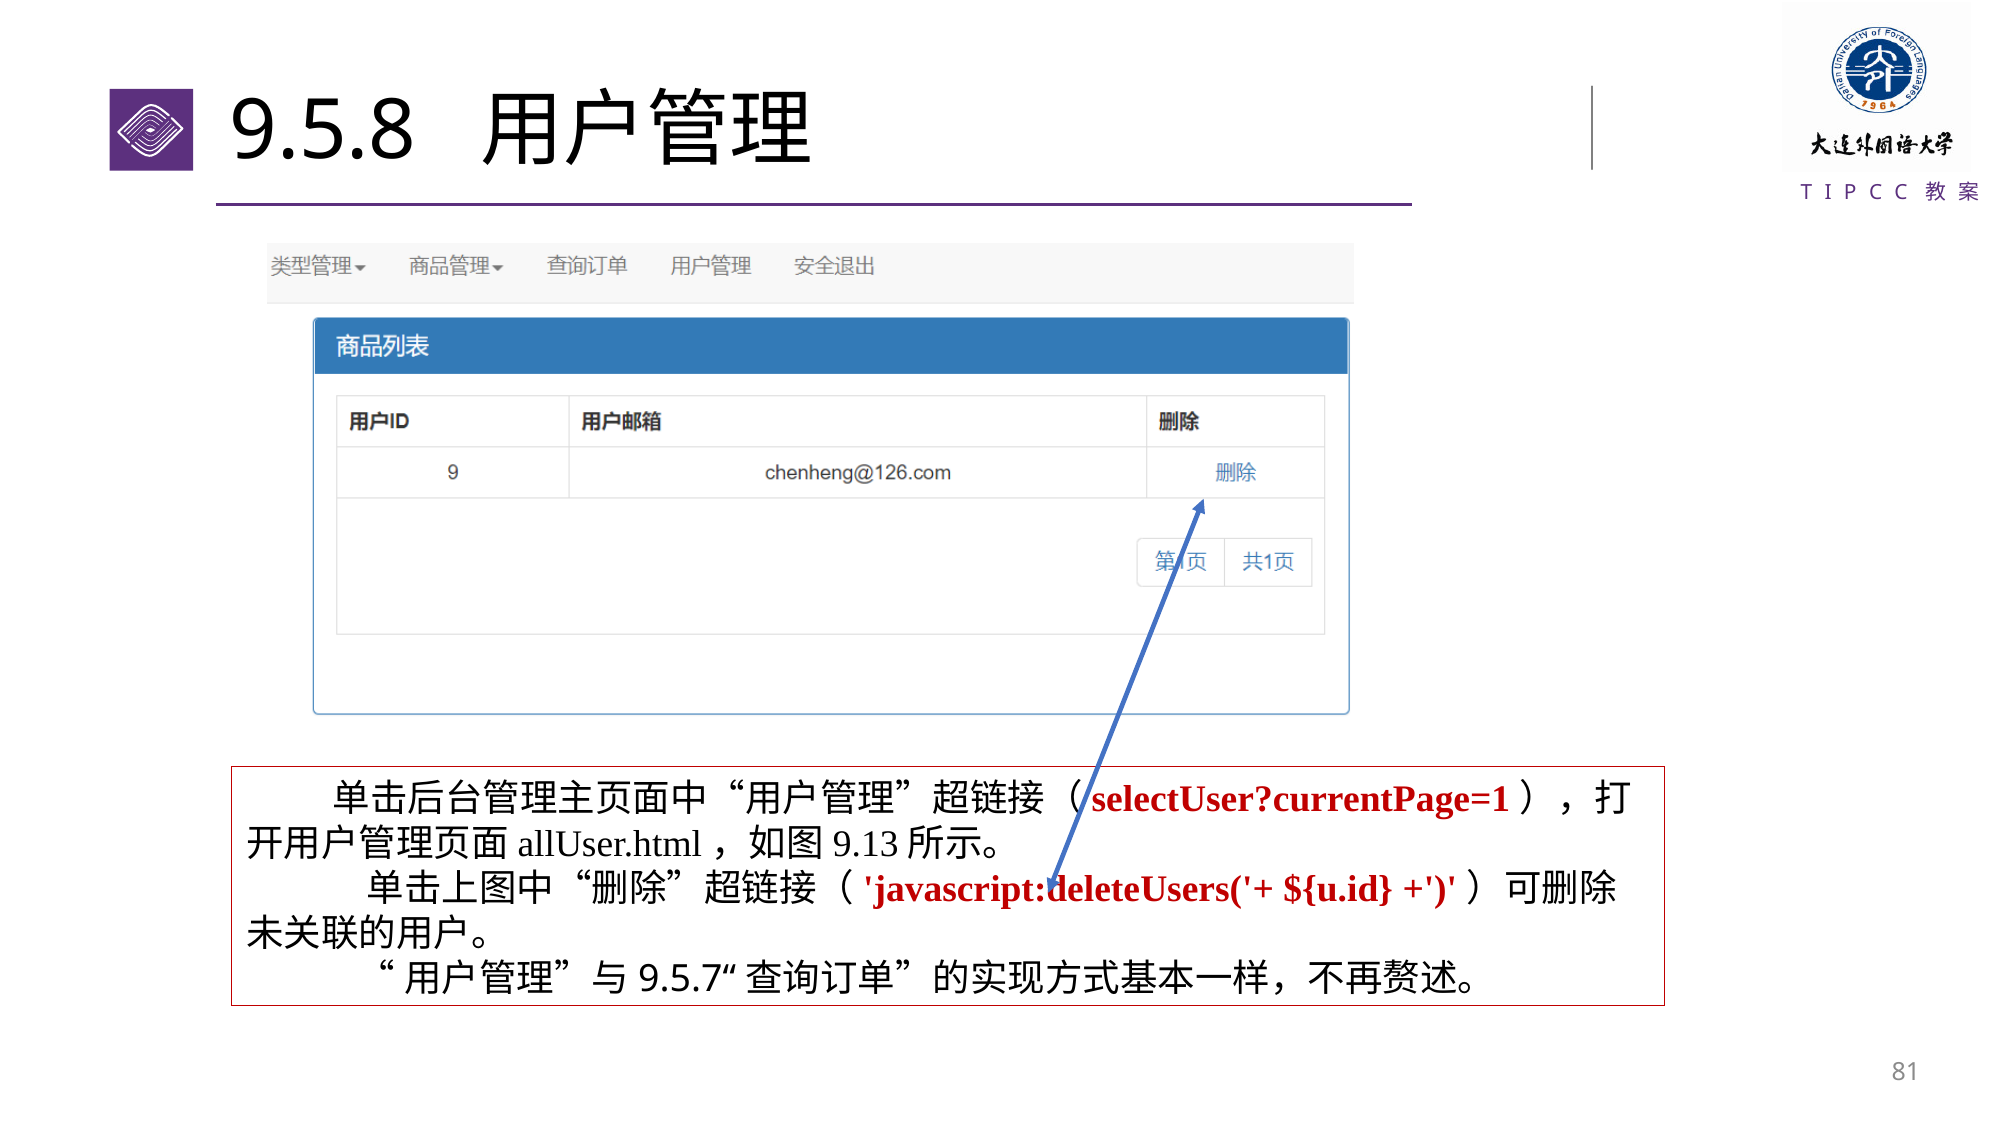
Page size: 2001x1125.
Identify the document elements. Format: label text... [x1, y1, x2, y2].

picture [267, 243, 1354, 721]
text_box 单击后台管理主页面中“用户管理”超链接（selectUser?currentPage=1），打开用户管理页面allUser.html，如图9.13所示。 单击上图中“删除”超链接（'javascript:deleteUsers('+ ${u.id} +')'）可删除未关联的用户。 “用户管理”与9.5.7“查询订单”的实现方式基本一样，不再赘述。 [231, 766, 1665, 1006]
picture [1782, 2, 1971, 172]
title 9.5.8 用户管理 [214, 59, 1564, 205]
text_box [1048, 498, 1204, 893]
slide_number 80 [1485, 1042, 1936, 1103]
